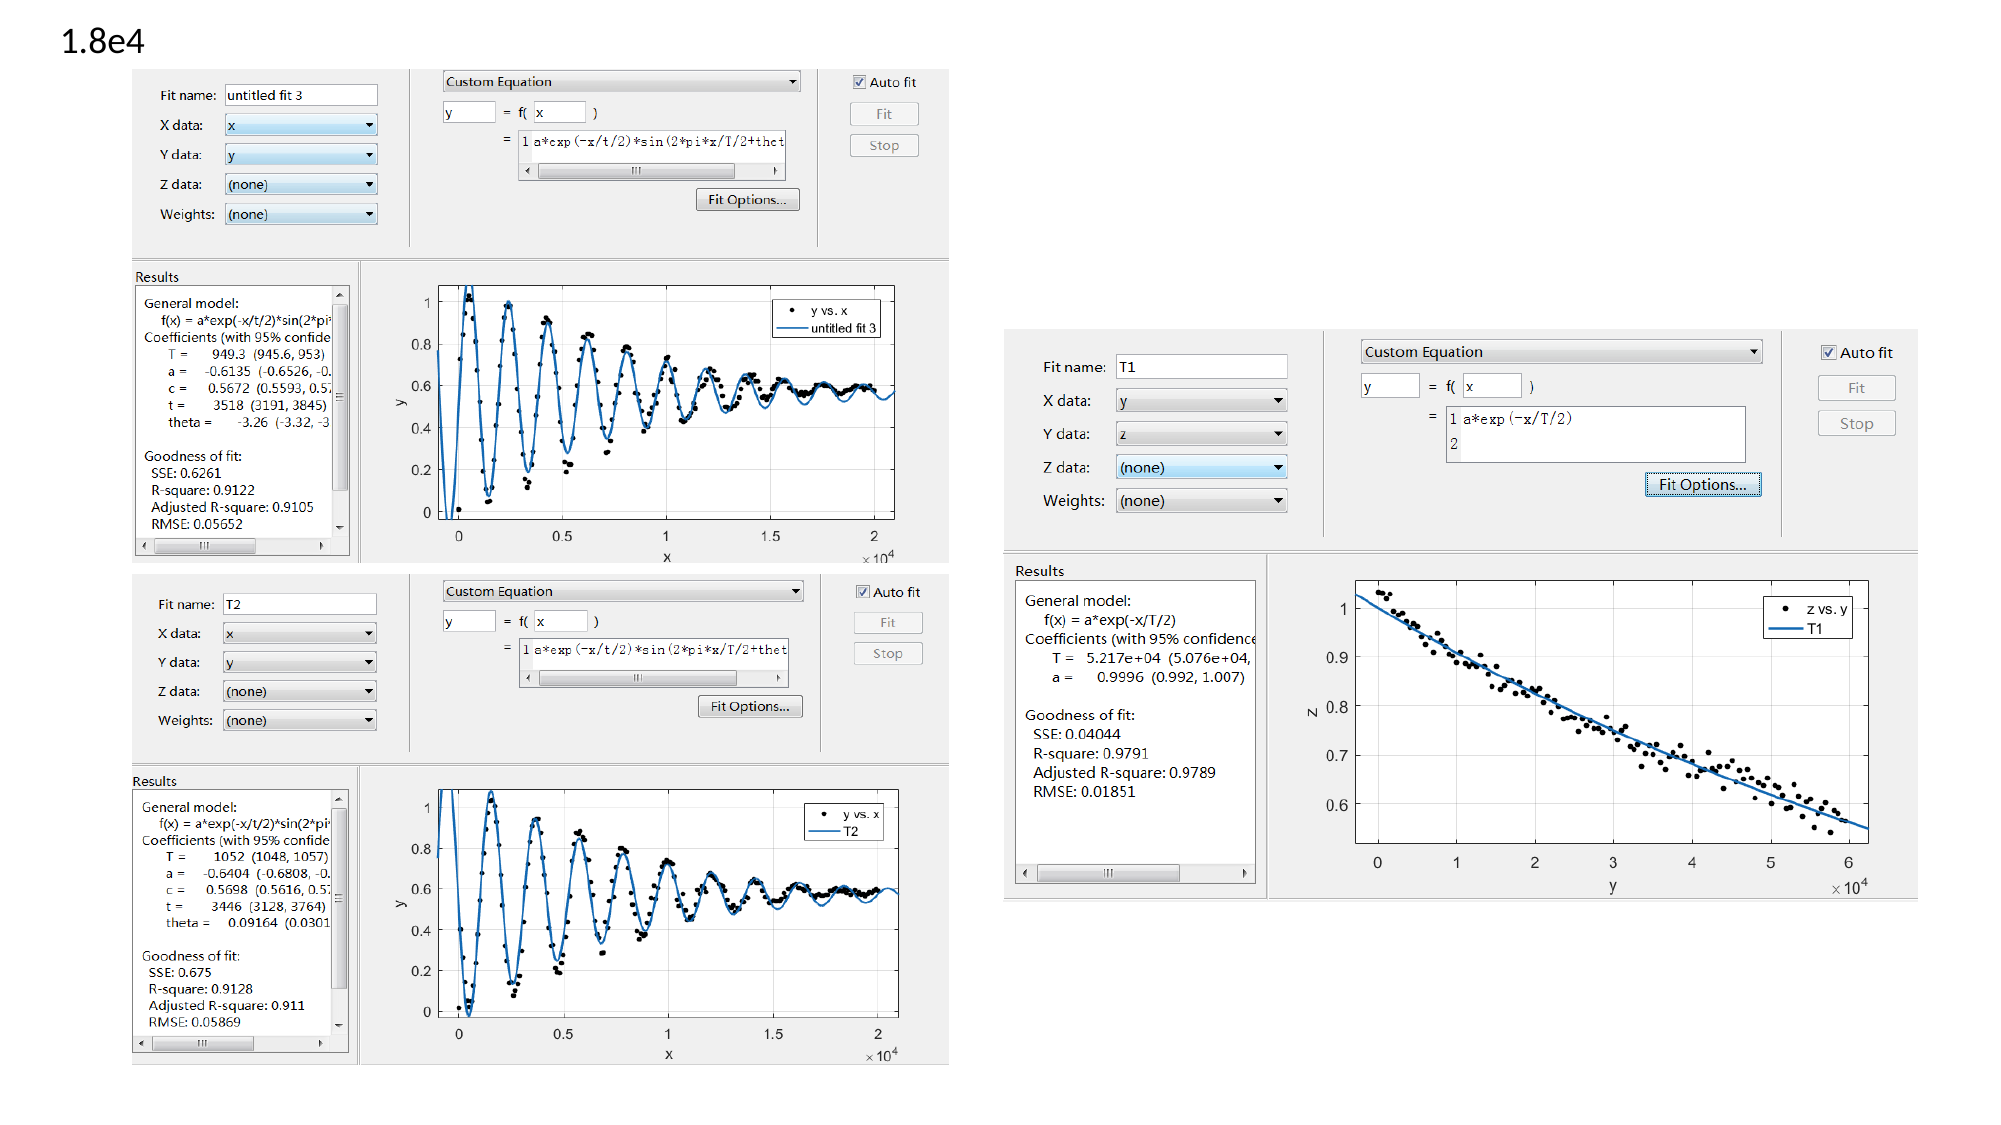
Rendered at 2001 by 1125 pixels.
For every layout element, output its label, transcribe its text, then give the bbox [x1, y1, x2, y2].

text_box 1.8e4 [45, 8, 188, 69]
picture [132, 574, 949, 1065]
picture [1003, 329, 1918, 902]
picture [132, 69, 949, 563]
